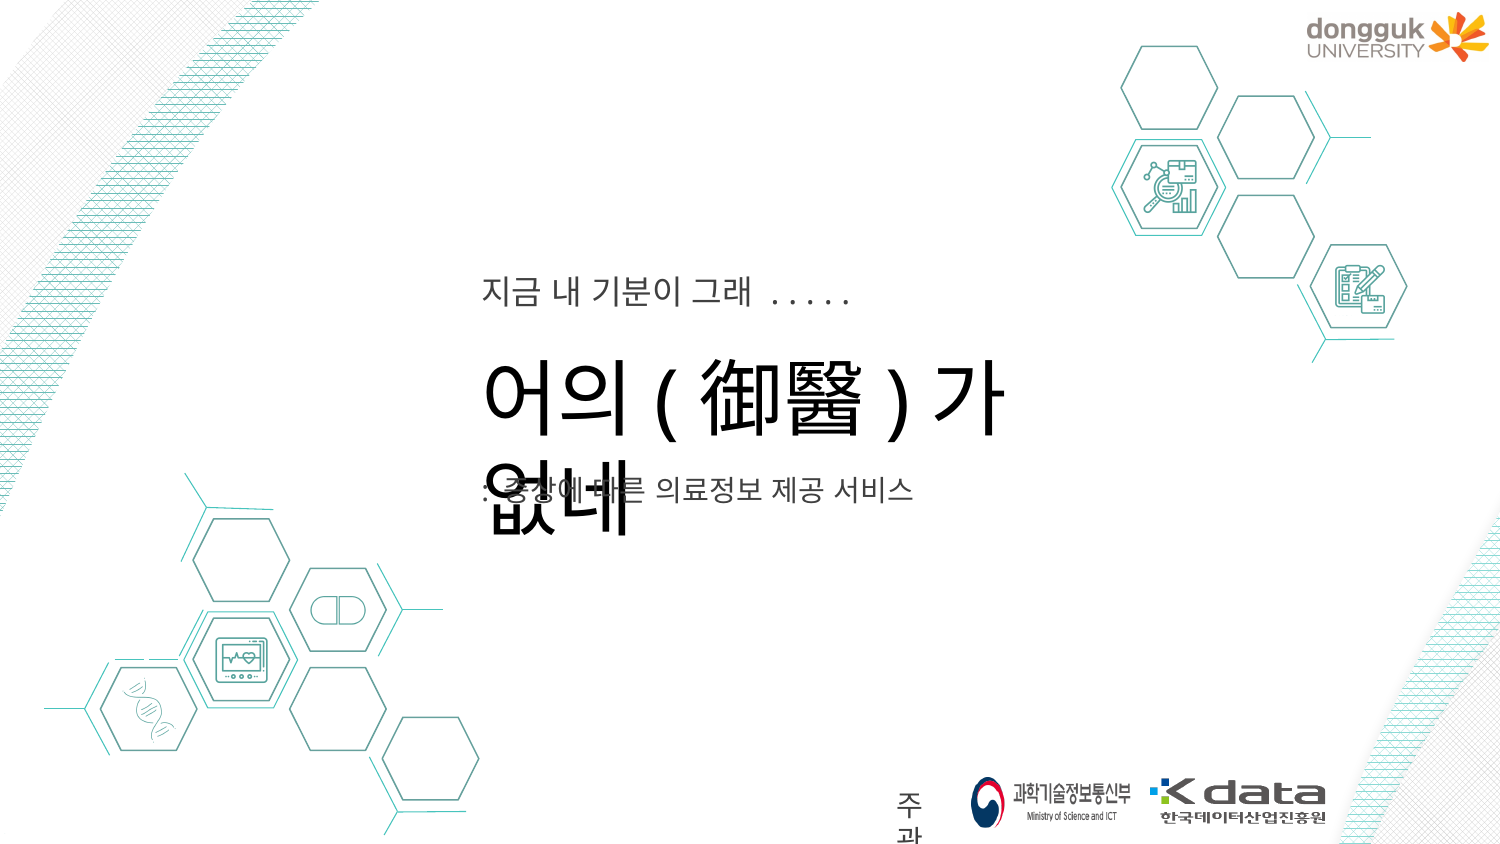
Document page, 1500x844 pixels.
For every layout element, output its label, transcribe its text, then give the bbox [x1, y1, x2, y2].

text_box 주관 [881, 779, 959, 844]
text_box 지금 내 기분이 그래 . . . . . 어의(御醫)가 없네 [484, 515, 1107, 554]
picture [1307, 12, 1490, 62]
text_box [1111, 46, 1408, 373]
picture [1330, 264, 1390, 316]
text_box 지금 내 기분이 그래 . . . . . 어의(御醫)가 없네 [466, 263, 1107, 464]
text_box : 증상에 따른 의료정보 제공 서비스 [483, 464, 1107, 515]
picture [1148, 777, 1326, 825]
picture [971, 777, 1131, 829]
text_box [43, 460, 480, 844]
